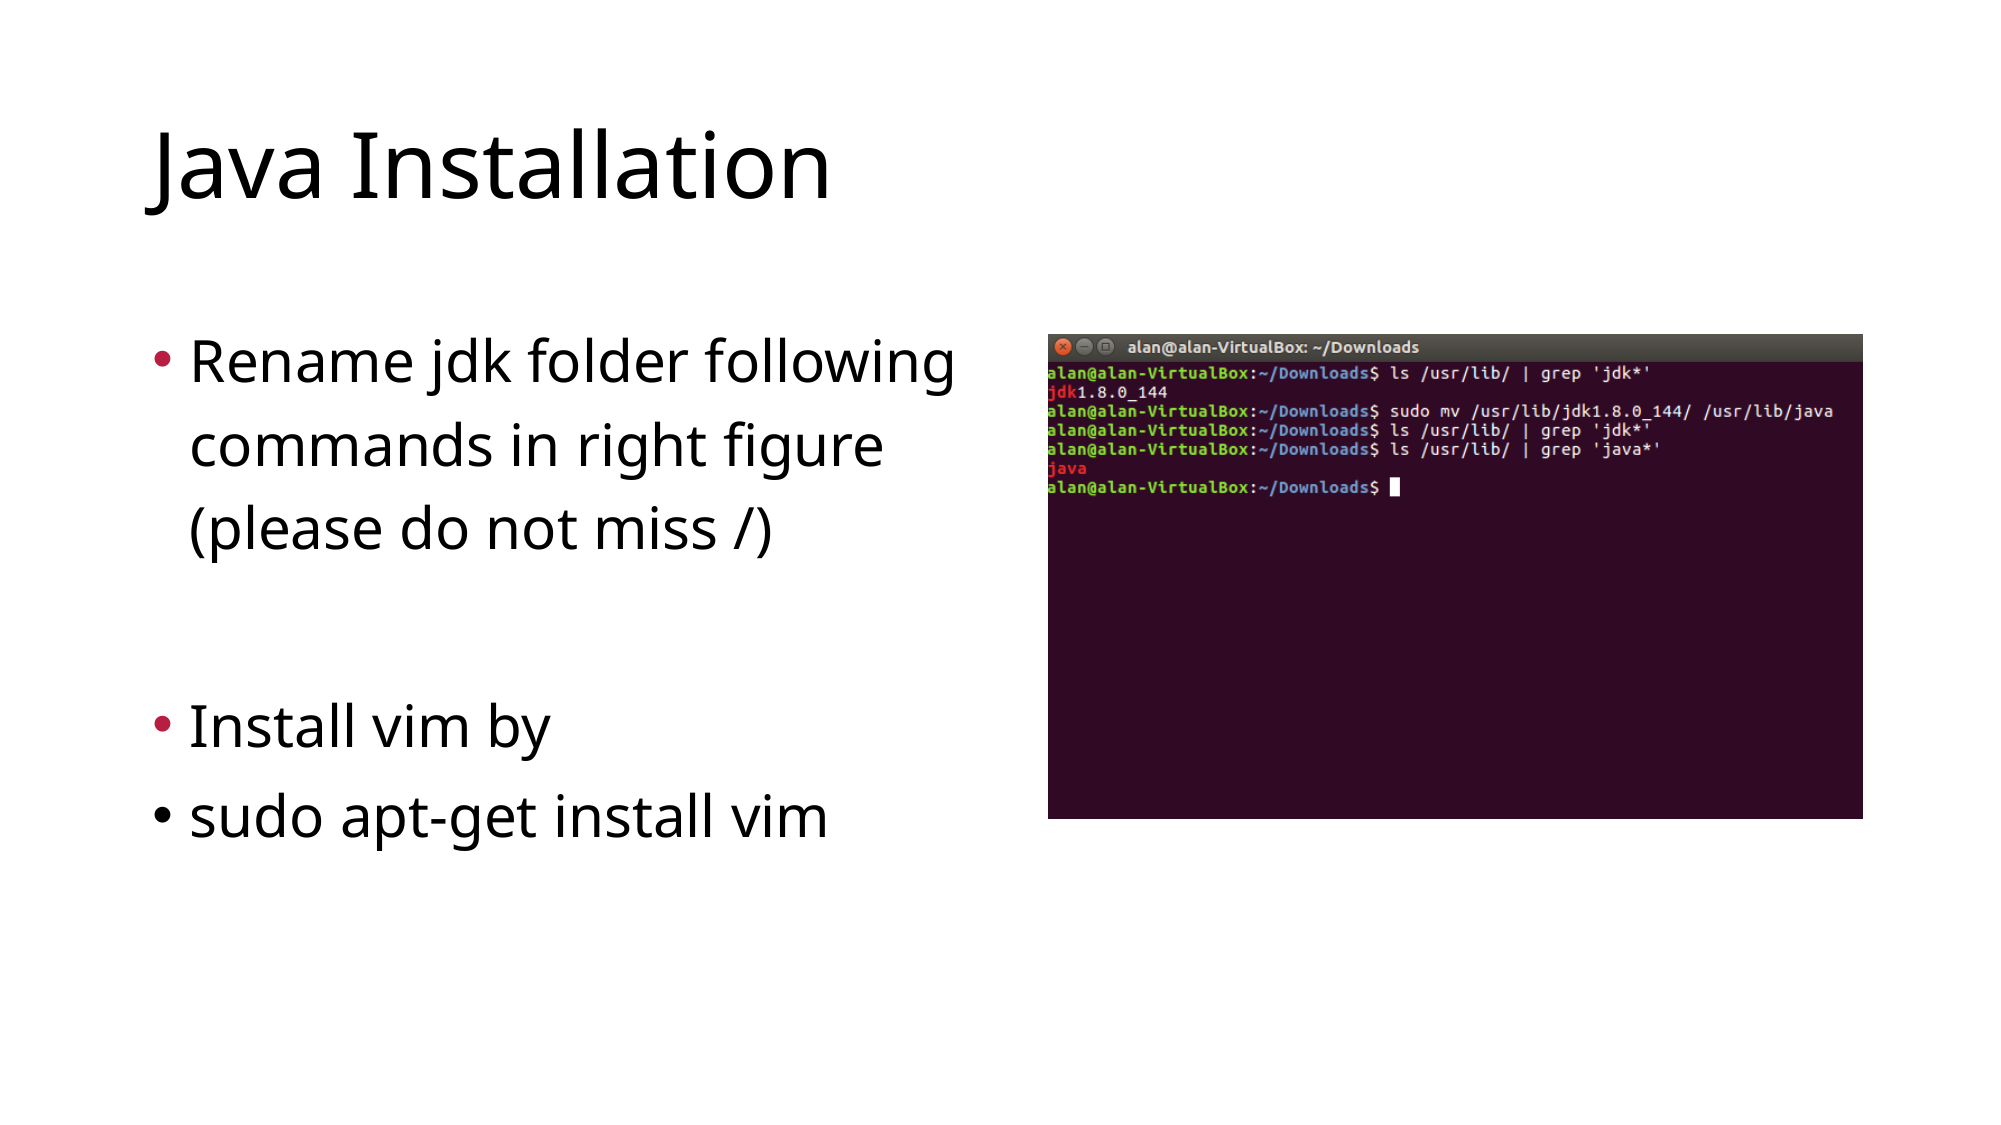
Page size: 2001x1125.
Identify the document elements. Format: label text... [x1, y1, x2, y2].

list Rename jdk folder following commands in right figure (please do not miss /) Install vim by sudo apt-get install vim [137, 302, 1063, 1014]
picture [1048, 334, 1863, 819]
title Java Installation [137, 59, 1863, 278]
